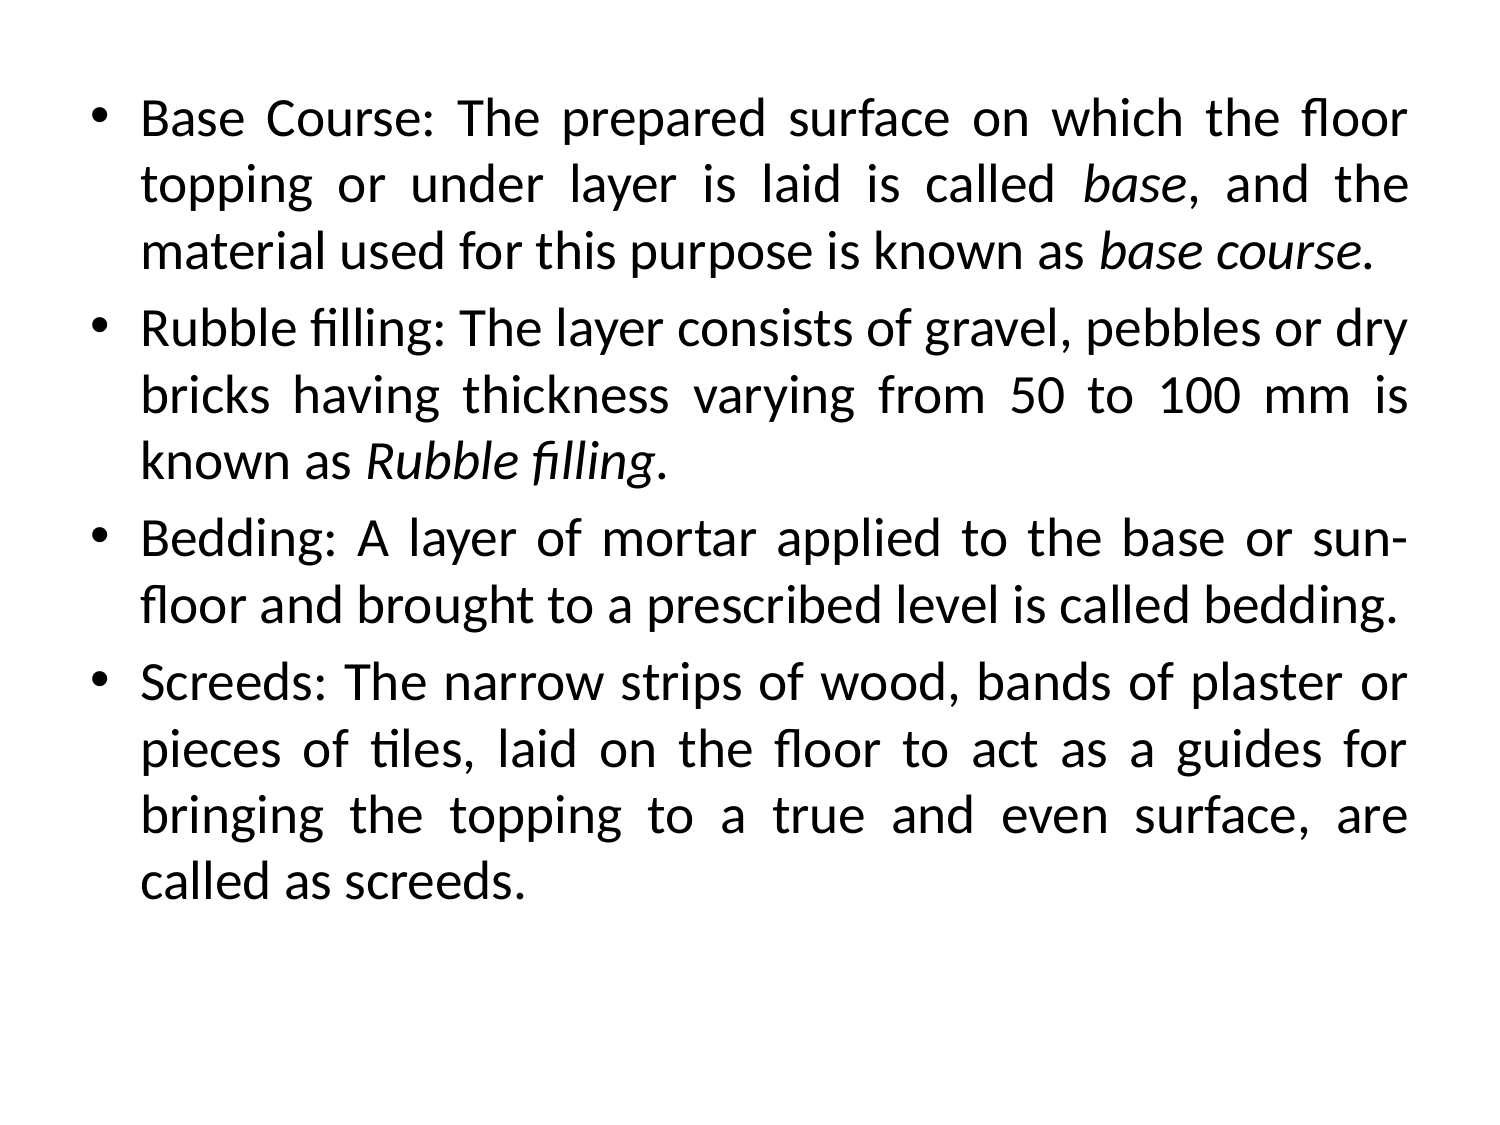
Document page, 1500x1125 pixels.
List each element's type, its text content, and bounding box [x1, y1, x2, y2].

list Base Course: The prepared surface on which the floor topping or under layer is laid is called base, and the material used for this purpose is known as base course. Rubble filling: The layer consists of gravel, pebbles or dry bricks having thickness varying from 50 to 100 mm is known as Rubble filling. Bedding: A layer of mortar applied to the base or sun-floor and brought to a prescribed level is called bedding. Screeds: The narrow strips of wood, bands of plaster or pieces of tiles, laid on the floor to act as a guides for bringing the topping to a true and even surface, are called as screeds. [75, 73, 1425, 1005]
